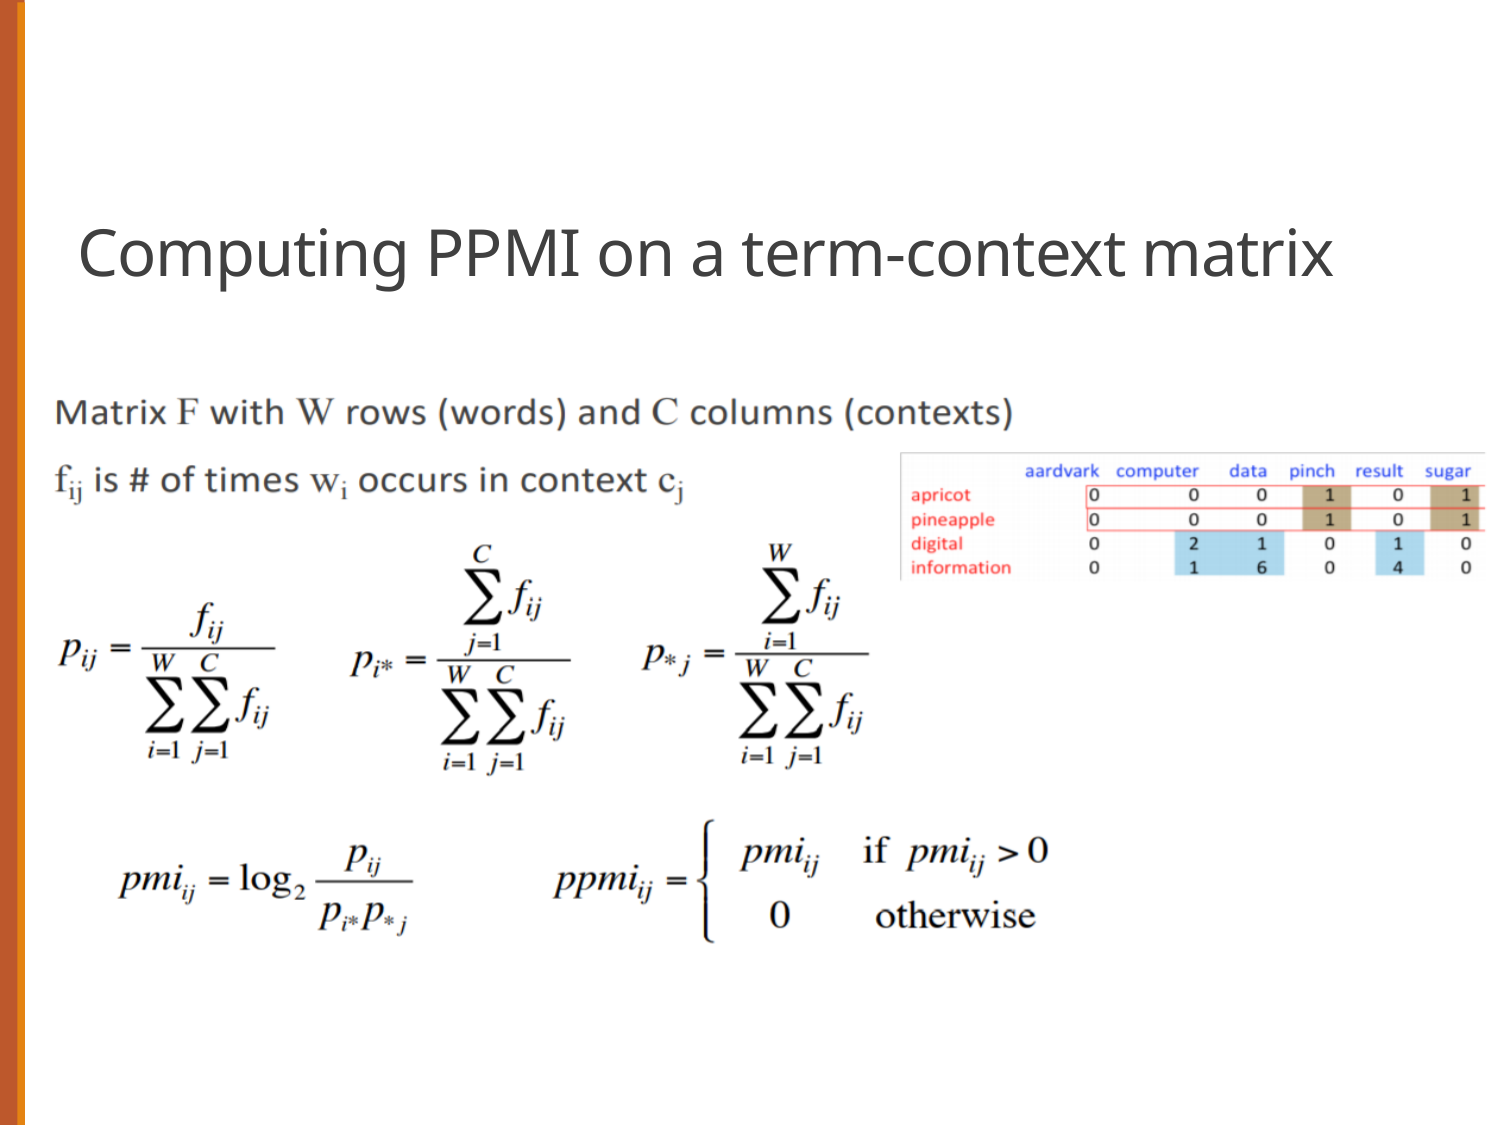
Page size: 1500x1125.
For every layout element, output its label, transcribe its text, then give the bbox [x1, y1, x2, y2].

picture [36, 386, 1497, 951]
title Computing PPMI on a term-context matrix [62, 174, 1450, 297]
